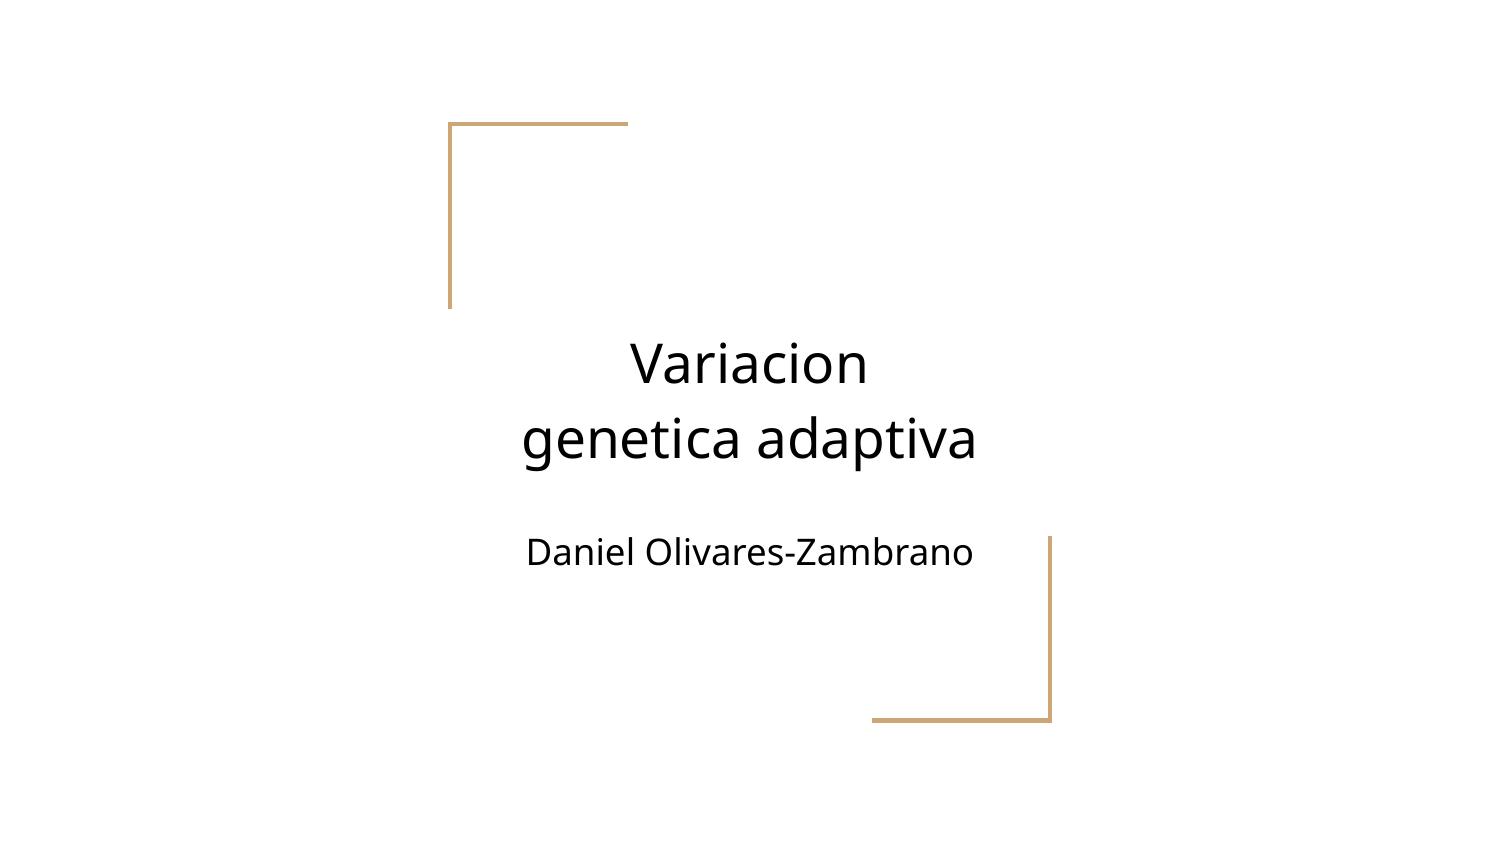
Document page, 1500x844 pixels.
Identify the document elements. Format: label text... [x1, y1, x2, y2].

subtitle Daniel Olivares-Zambrano [499, 511, 1001, 627]
title Variacion genetica adaptiva [499, 236, 1001, 490]
